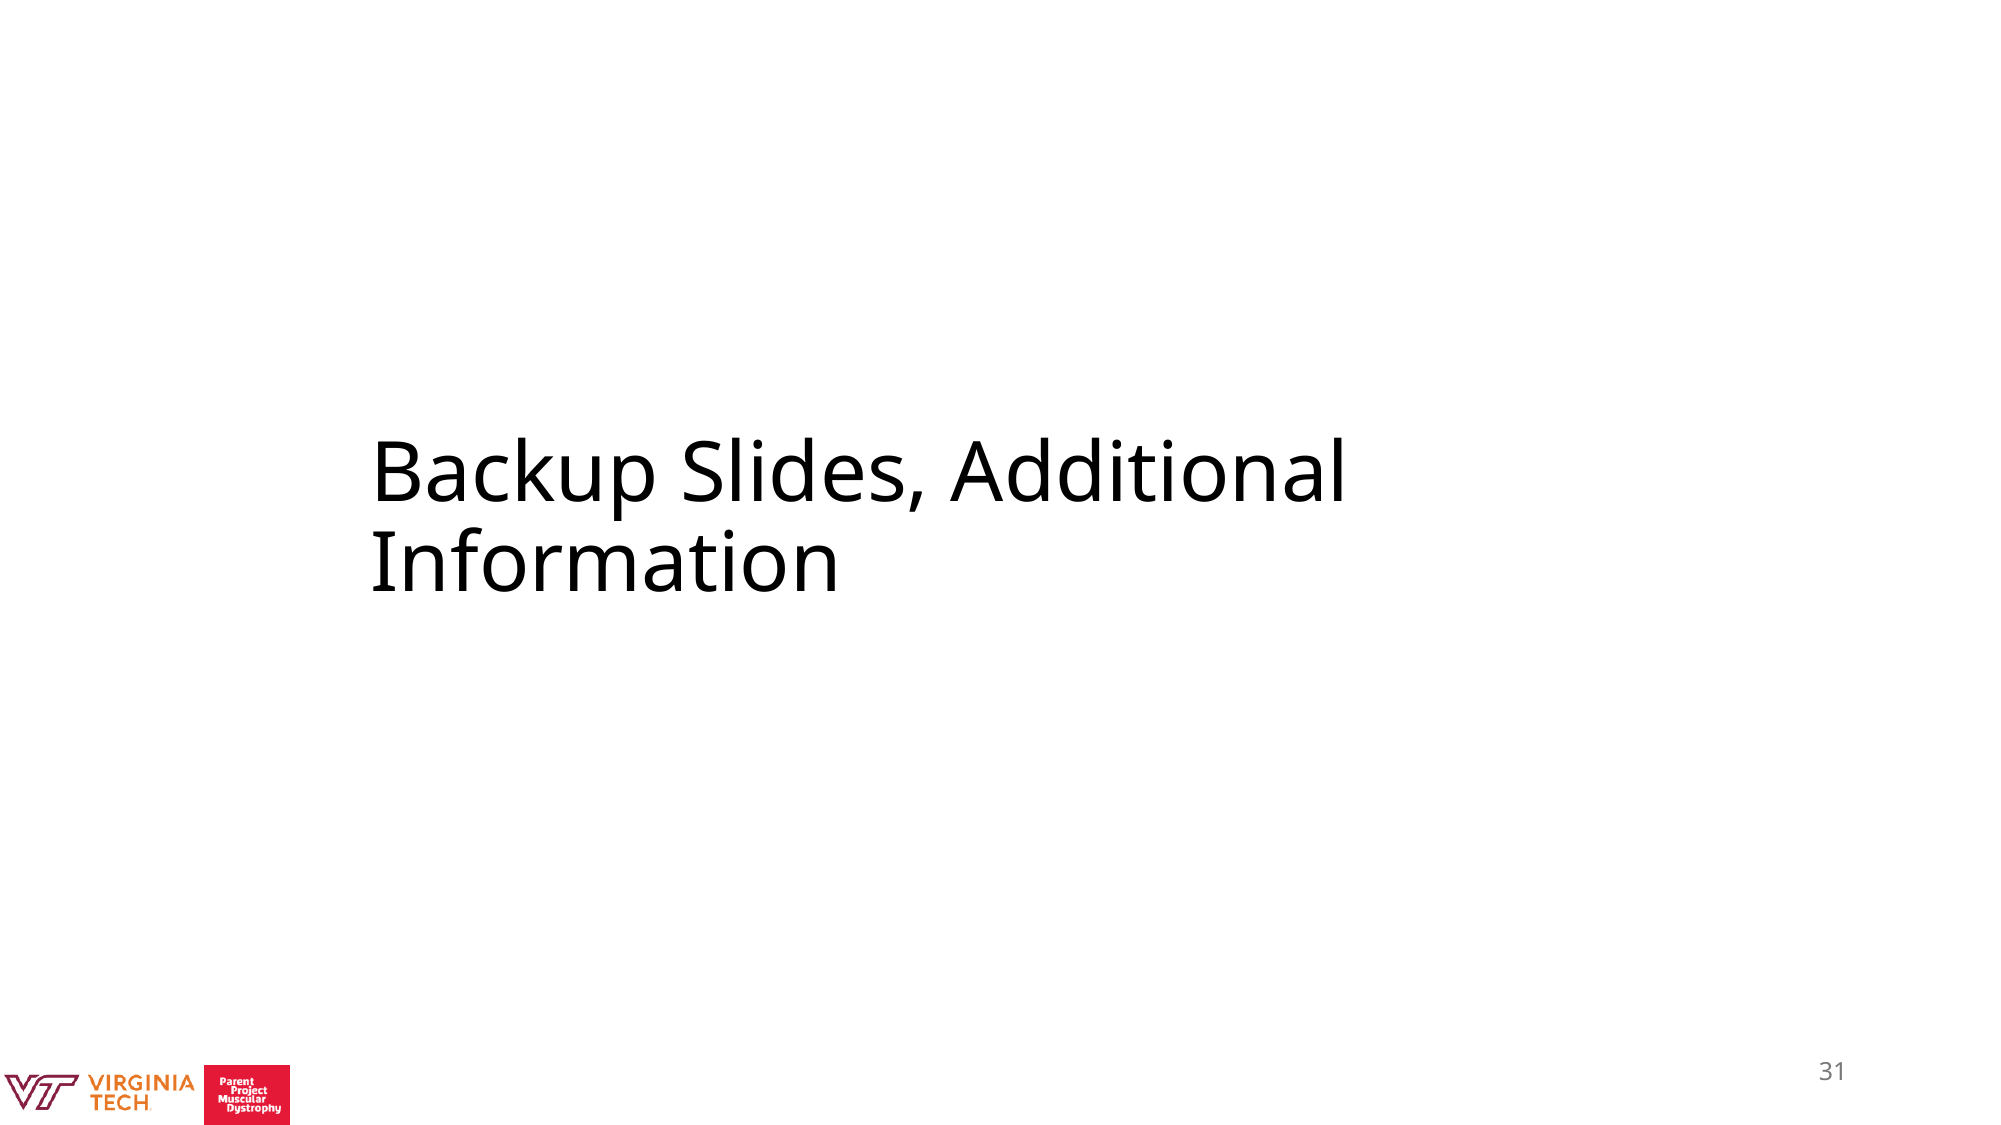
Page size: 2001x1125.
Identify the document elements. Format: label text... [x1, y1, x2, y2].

title Backup Slides, Additional Information [355, 411, 1645, 629]
slide_number 31 [1412, 1042, 1863, 1103]
picture [0, 1065, 290, 1125]
